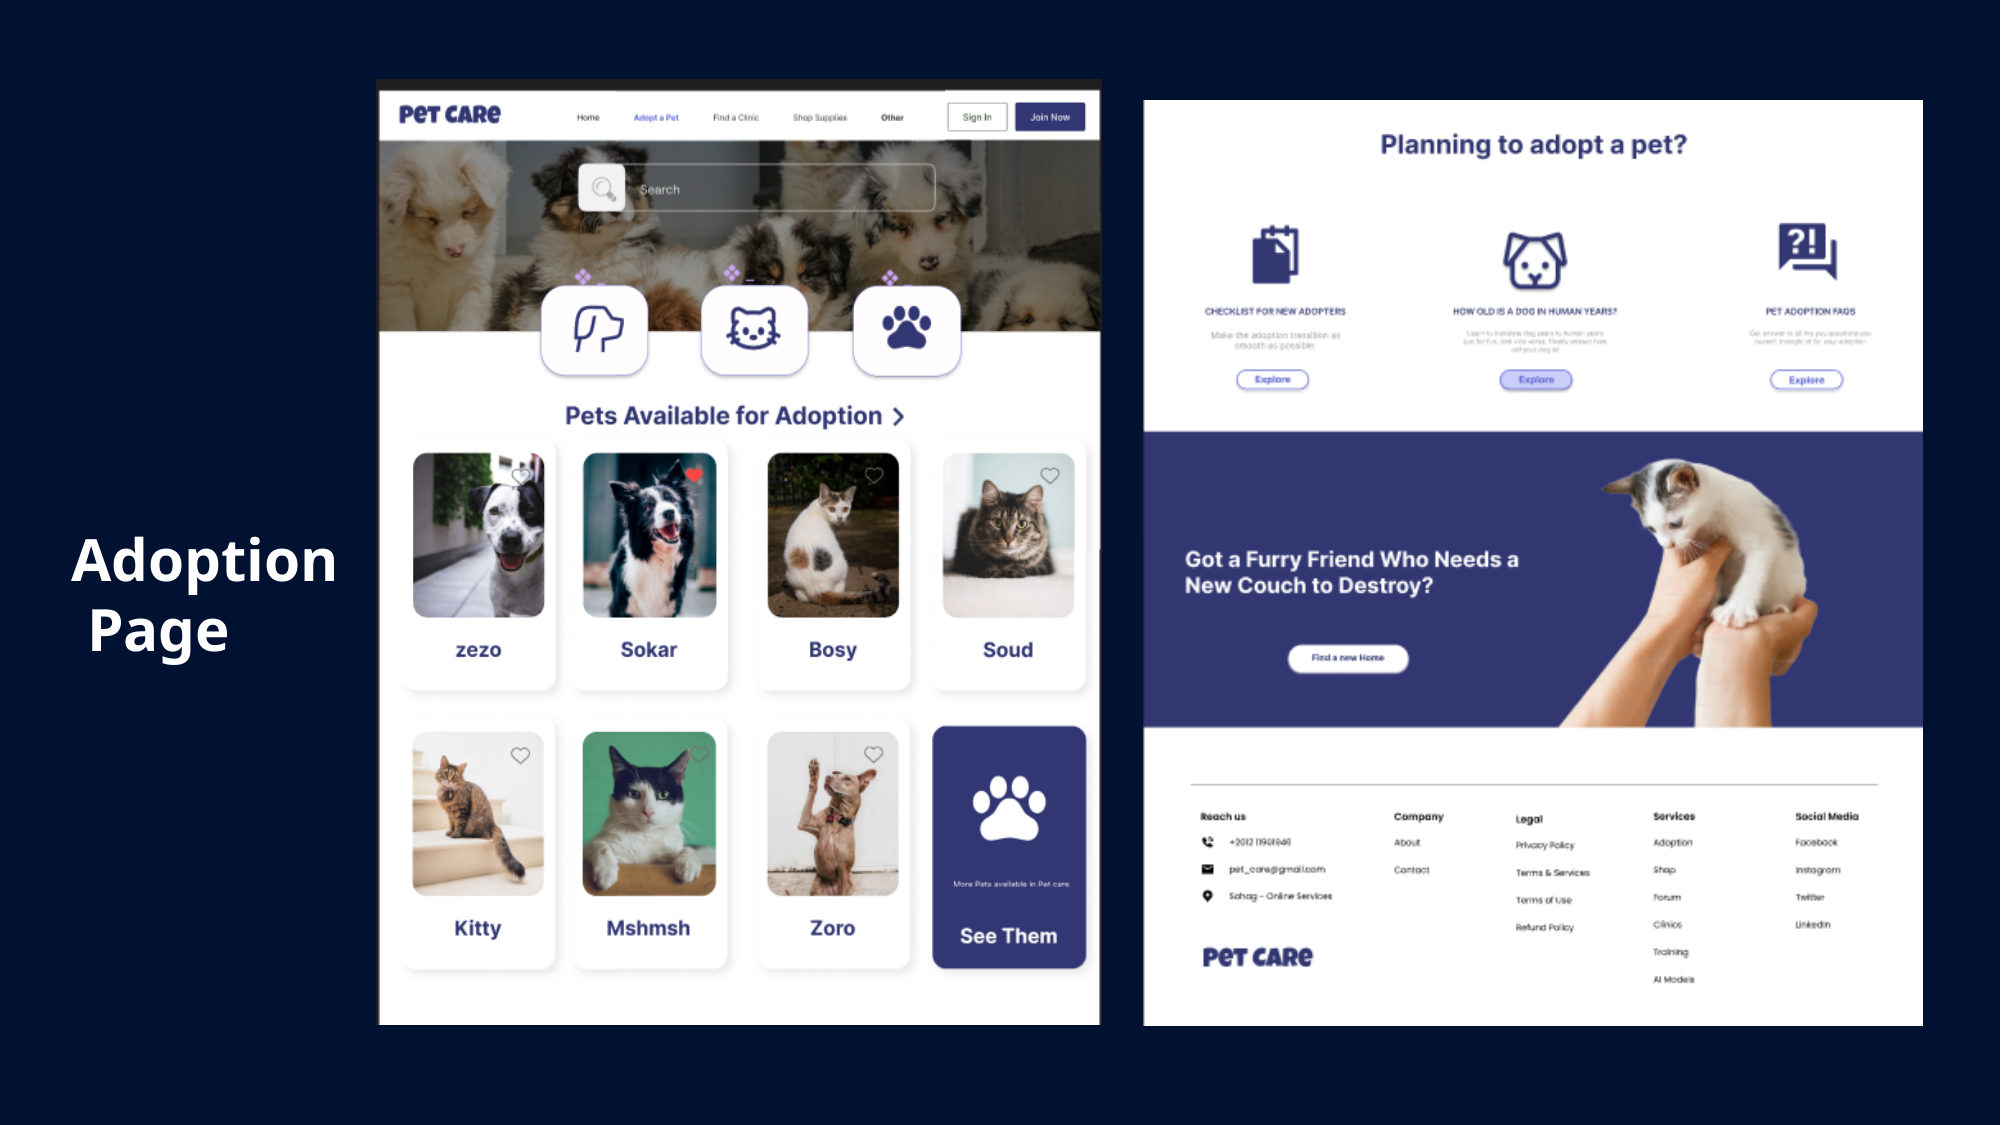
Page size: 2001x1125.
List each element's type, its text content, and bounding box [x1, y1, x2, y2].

picture [1142, 99, 1923, 1027]
text_box Adoption Page [56, 515, 356, 671]
picture [375, 78, 1103, 1026]
